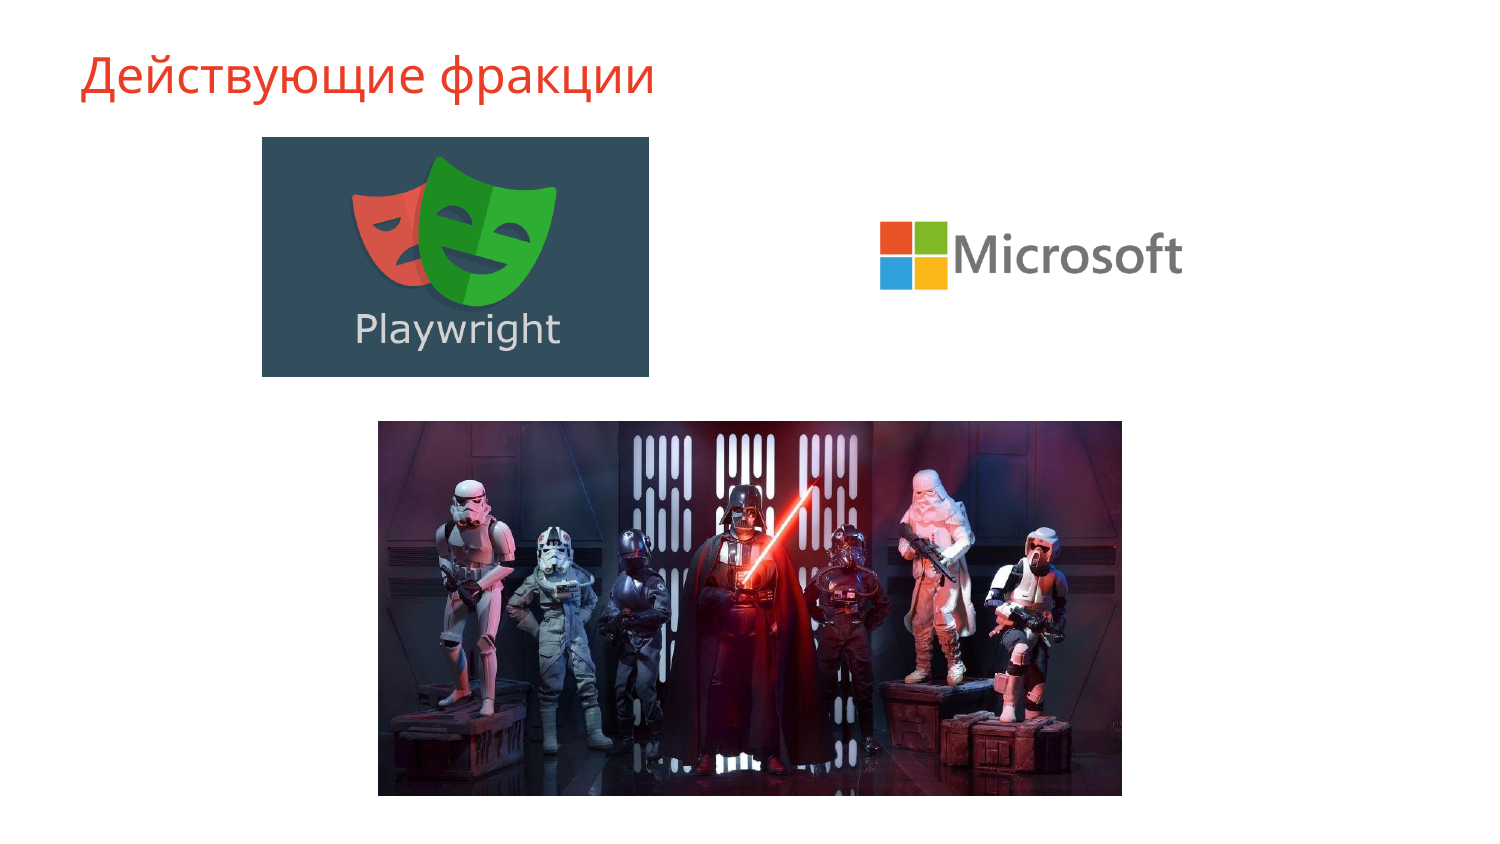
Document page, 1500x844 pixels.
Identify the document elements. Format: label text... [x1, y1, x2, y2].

picture [850, 206, 1211, 309]
picture [262, 137, 650, 378]
text_box Действующие фракции [81, 28, 806, 119]
picture [378, 421, 1122, 796]
